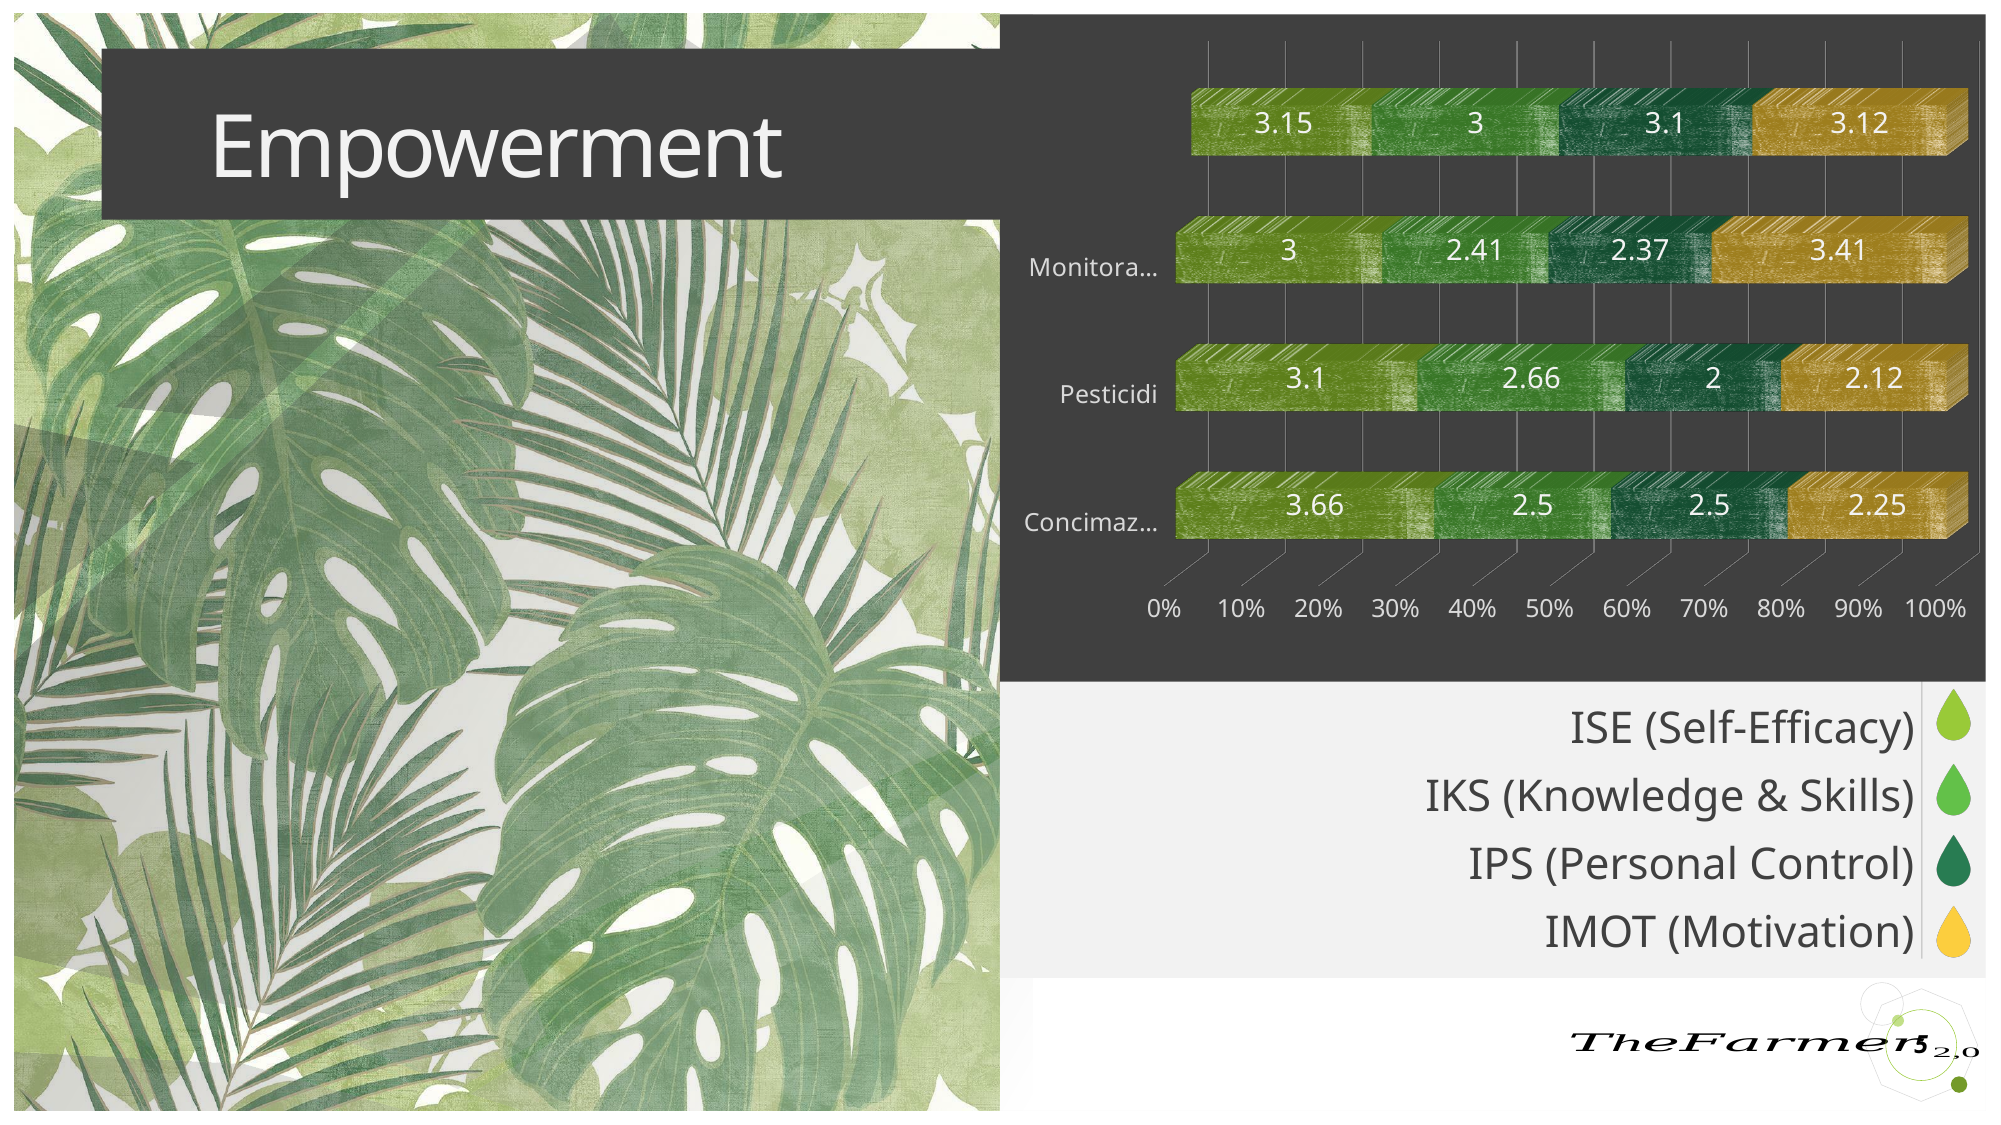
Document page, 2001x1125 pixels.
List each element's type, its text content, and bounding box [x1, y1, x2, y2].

picture [1921, 899, 1986, 964]
chart [1001, 15, 1985, 681]
subtitle ISE (Self-Efficacy) IKS (Knowledge & Skills) IPS (Personal Control) IMOT (Motivation) [1000, 683, 1986, 978]
picture [1921, 757, 1986, 822]
slide_number 5 [1885, 1009, 1957, 1081]
picture [14, 13, 1000, 1109]
picture [1921, 828, 1986, 893]
picture [1921, 683, 1986, 747]
